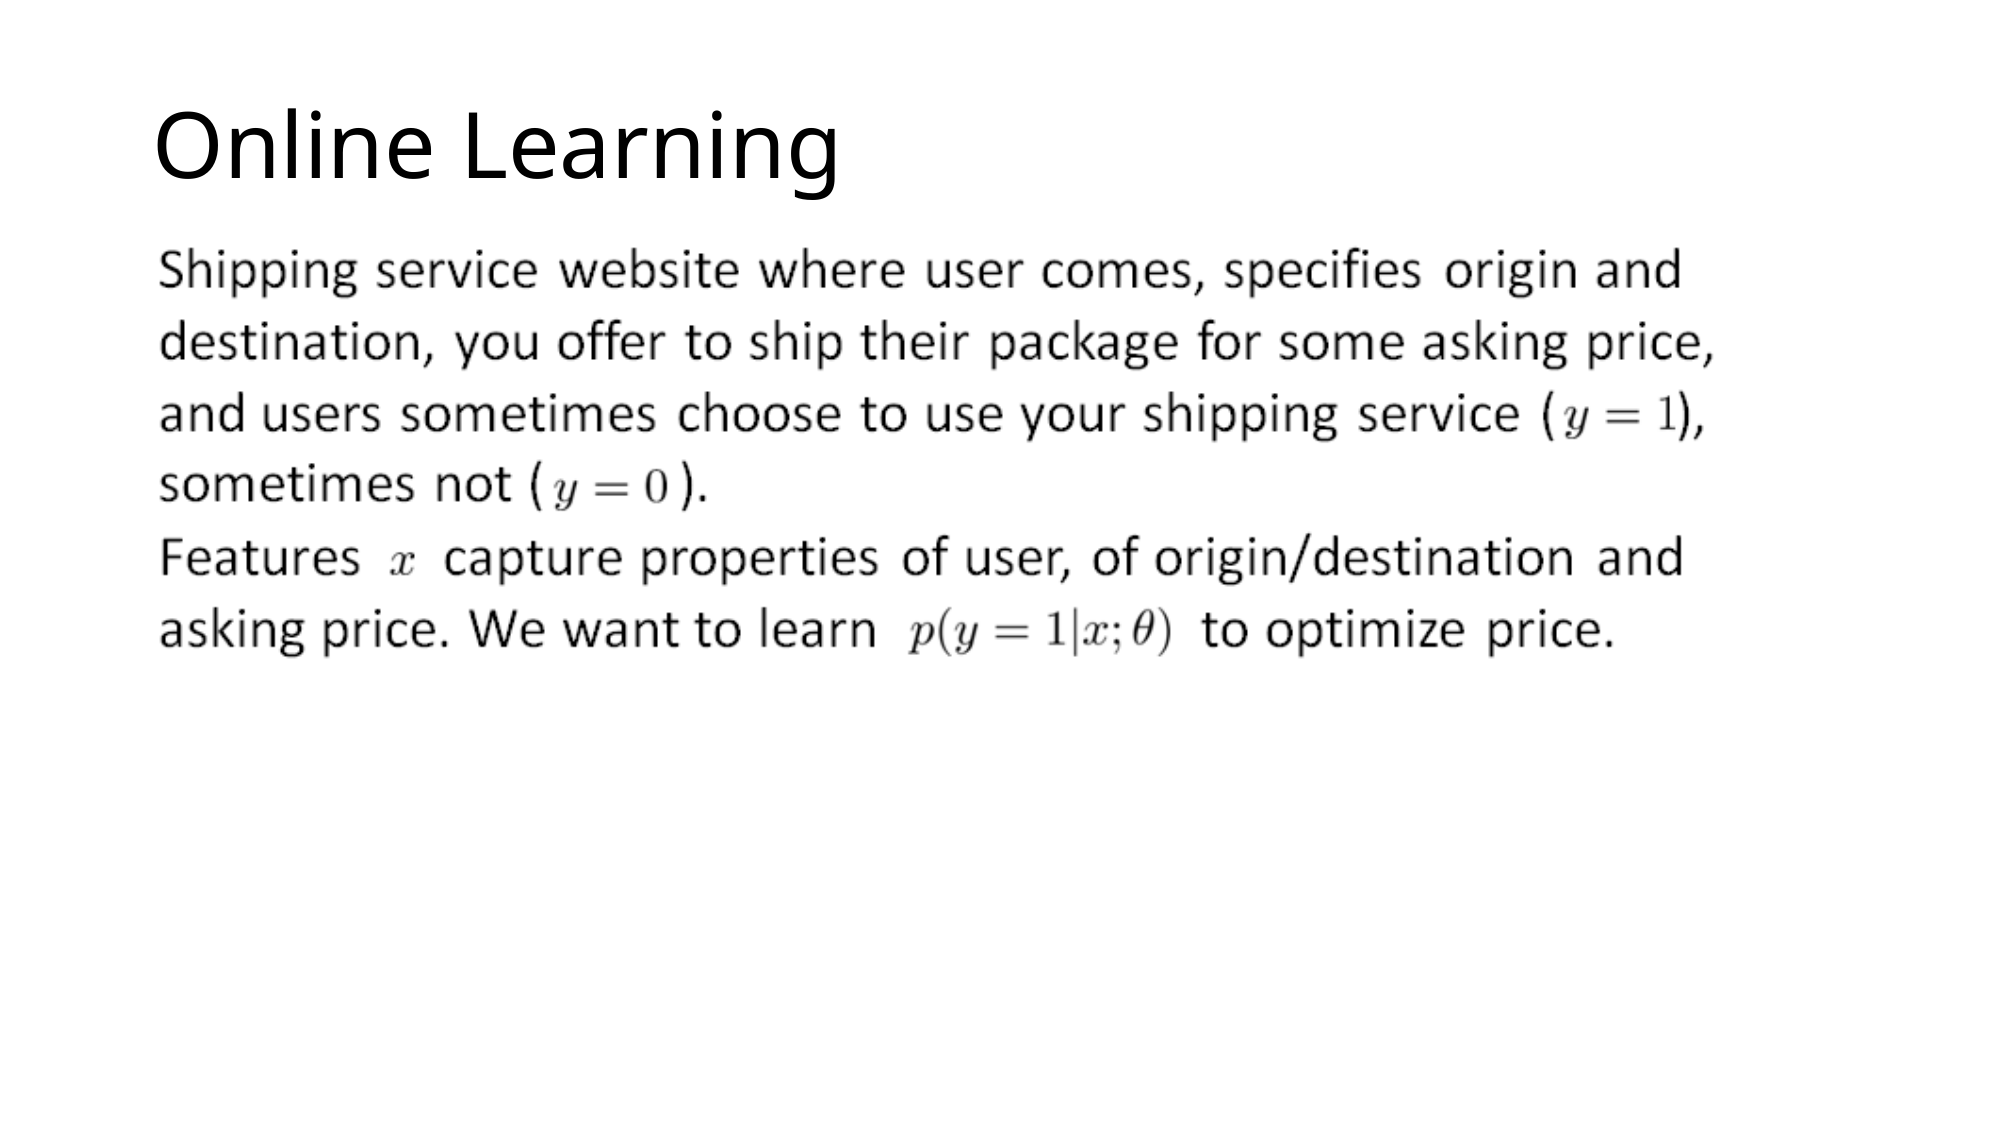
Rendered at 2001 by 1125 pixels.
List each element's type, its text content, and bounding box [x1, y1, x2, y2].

title Online Learning [137, 59, 1863, 238]
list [134, 237, 1736, 670]
